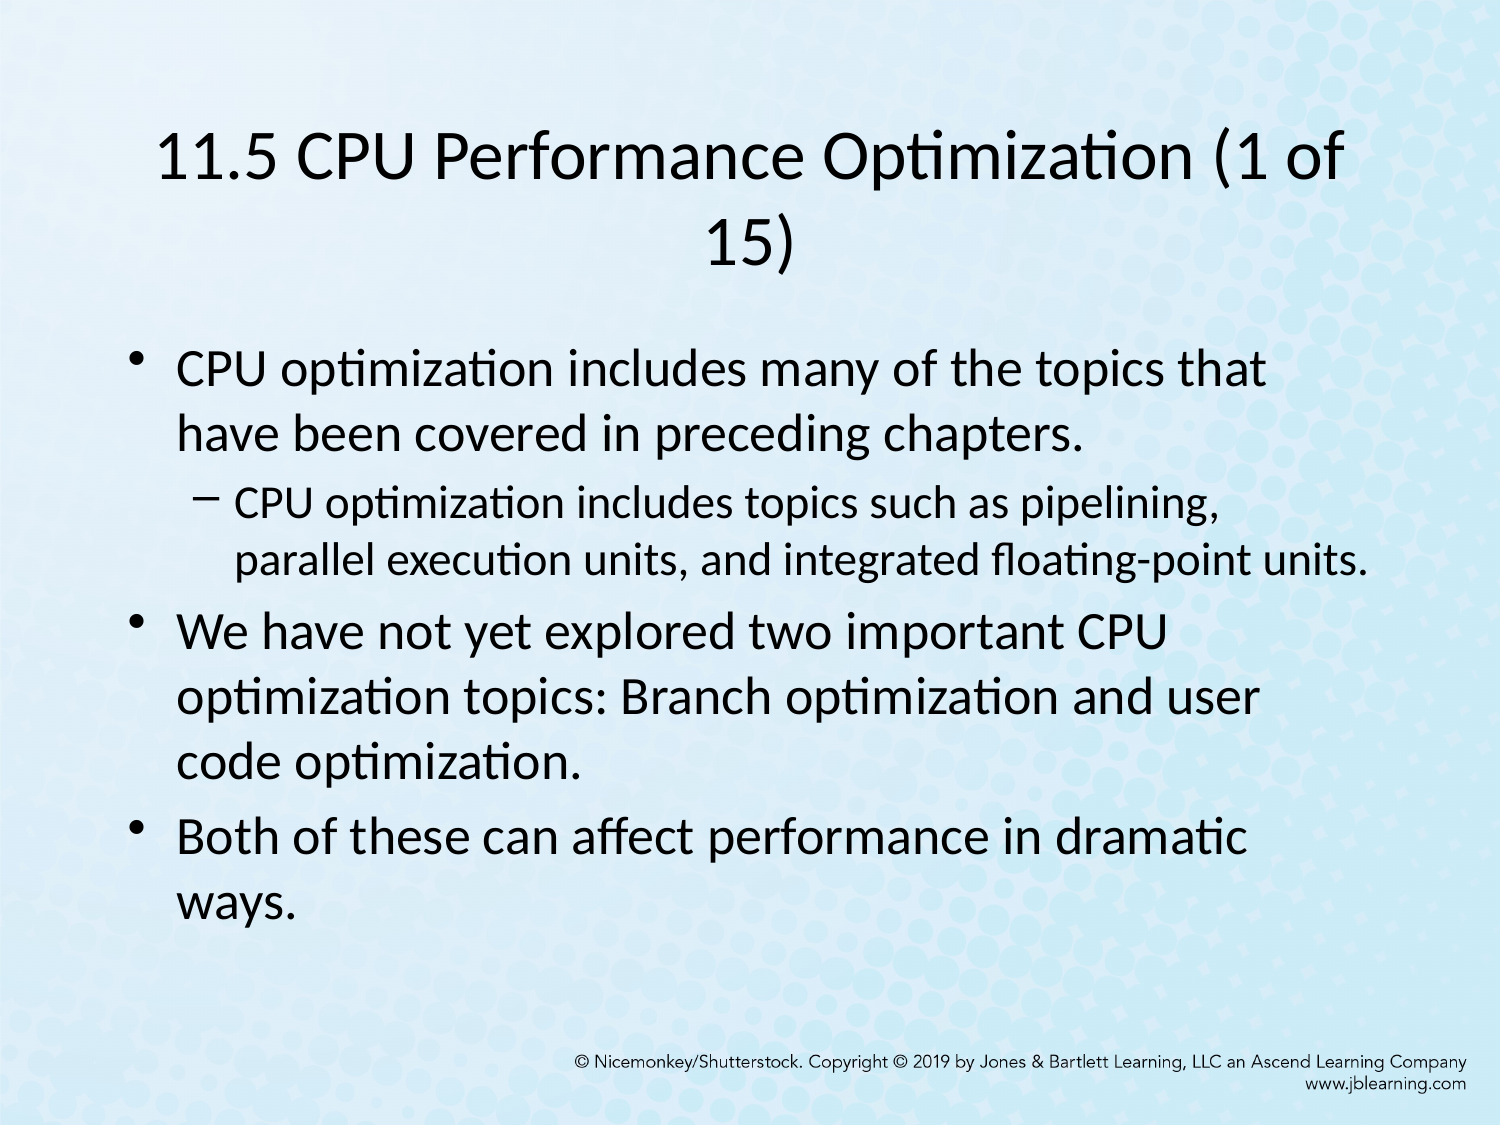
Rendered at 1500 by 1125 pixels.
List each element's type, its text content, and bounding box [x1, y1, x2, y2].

title 11.5 CPU Performance Optimization (1 of 15) [112, 99, 1388, 288]
list CPU optimization includes many of the topics that have been covered in preceding chapters. CPU optimization includes topics such as pipelining, parallel execution units, and integrated floating-point units. We have not yet explored two important CPU optimization topics: Branch optimization and user code optimization. Both of these can affect performance in dramatic ways. [112, 324, 1388, 1000]
picture [0, 0, 1500, 1125]
